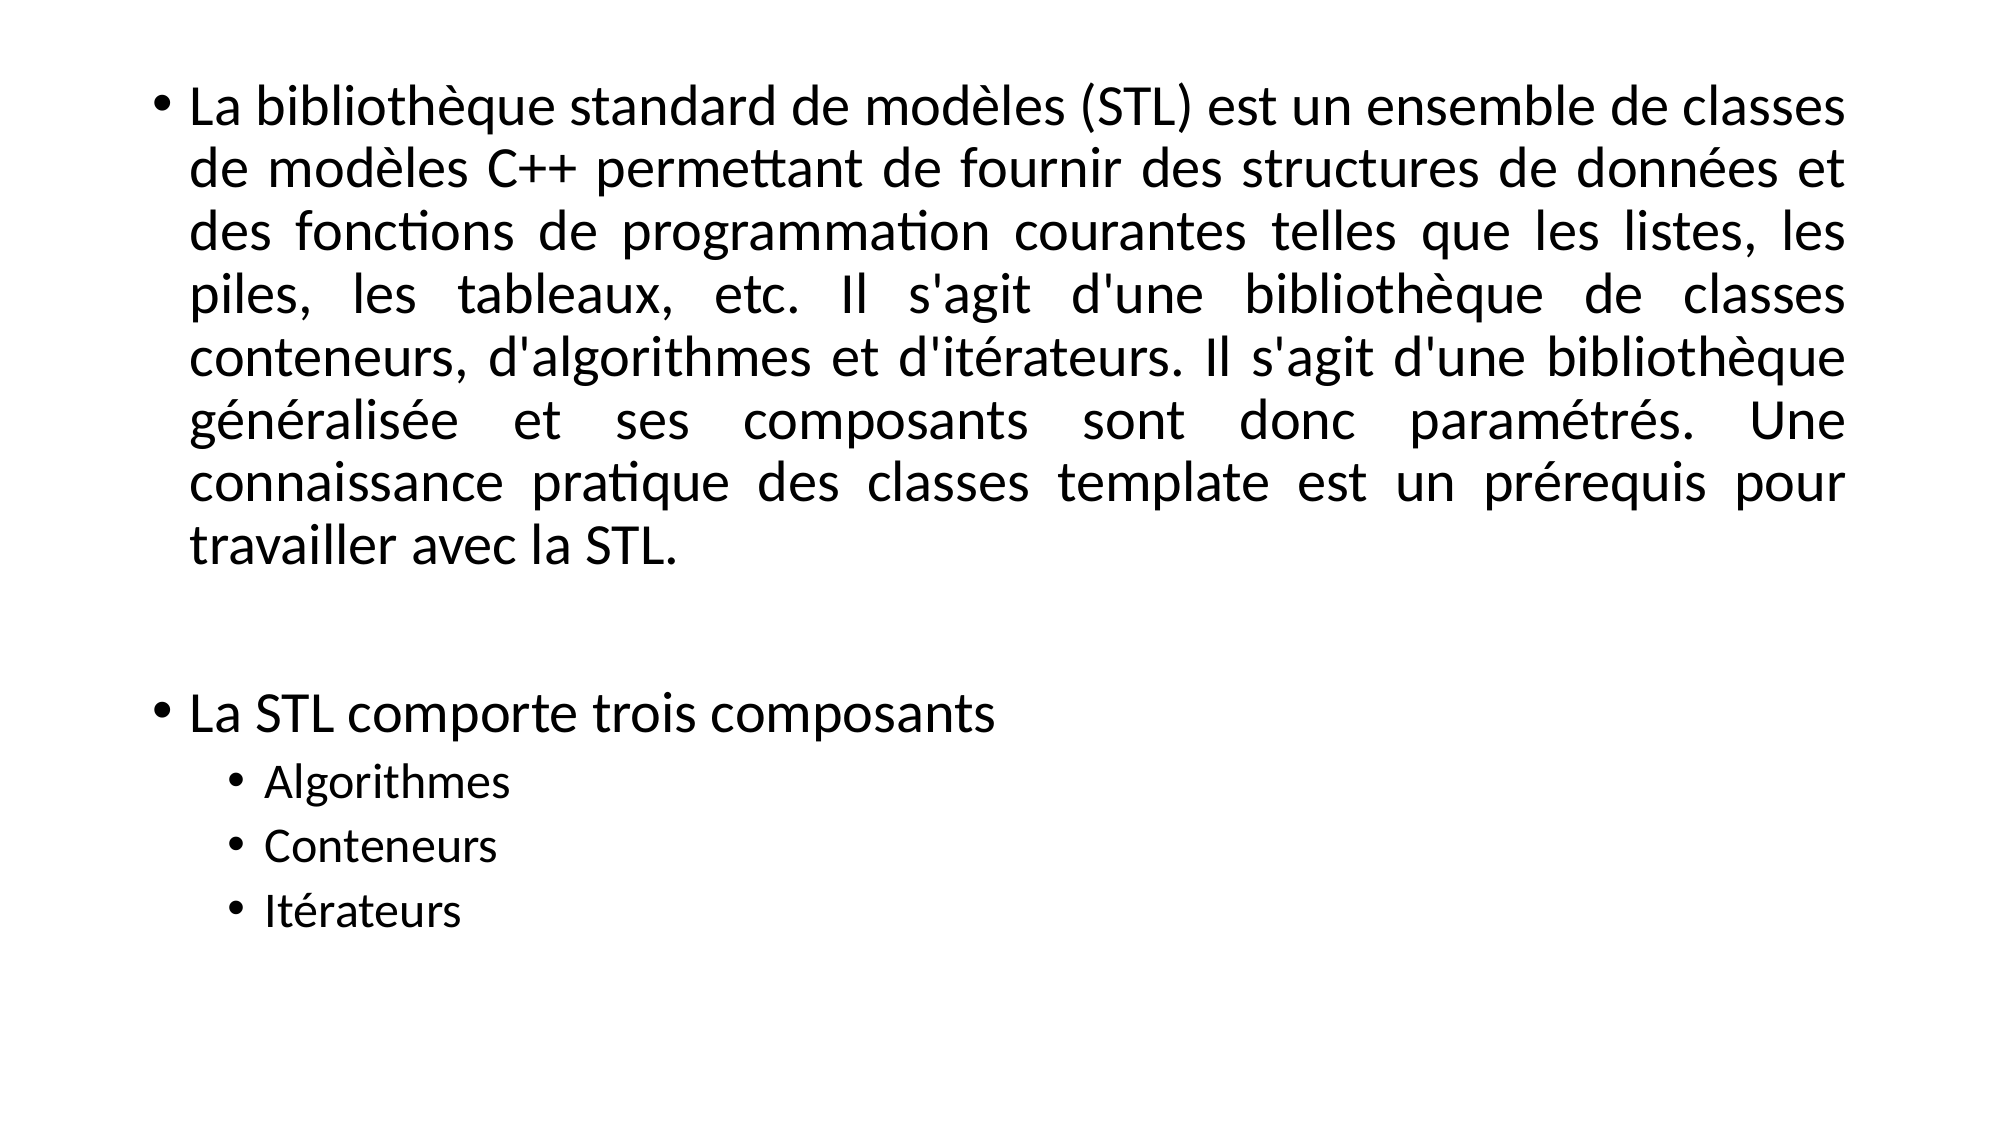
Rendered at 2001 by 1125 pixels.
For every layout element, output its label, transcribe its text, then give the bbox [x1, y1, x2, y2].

list La bibliothèque standard de modèles (STL) est un ensemble de classes de modèles C++ permettant de fournir des structures de données et des fonctions de programmation courantes telles que les listes, les piles, les tableaux, etc. Il s'agit d'une bibliothèque de classes conteneurs, d'algorithmes et d'itérateurs. Il s'agit d'une bibliothèque généralisée et ses composants sont donc paramétrés. Une connaissance pratique des classes template est un prérequis pour travailler avec la STL. La STL comporte trois composants Algorithmes Conteneurs Itérateurs [137, 67, 1863, 1077]
